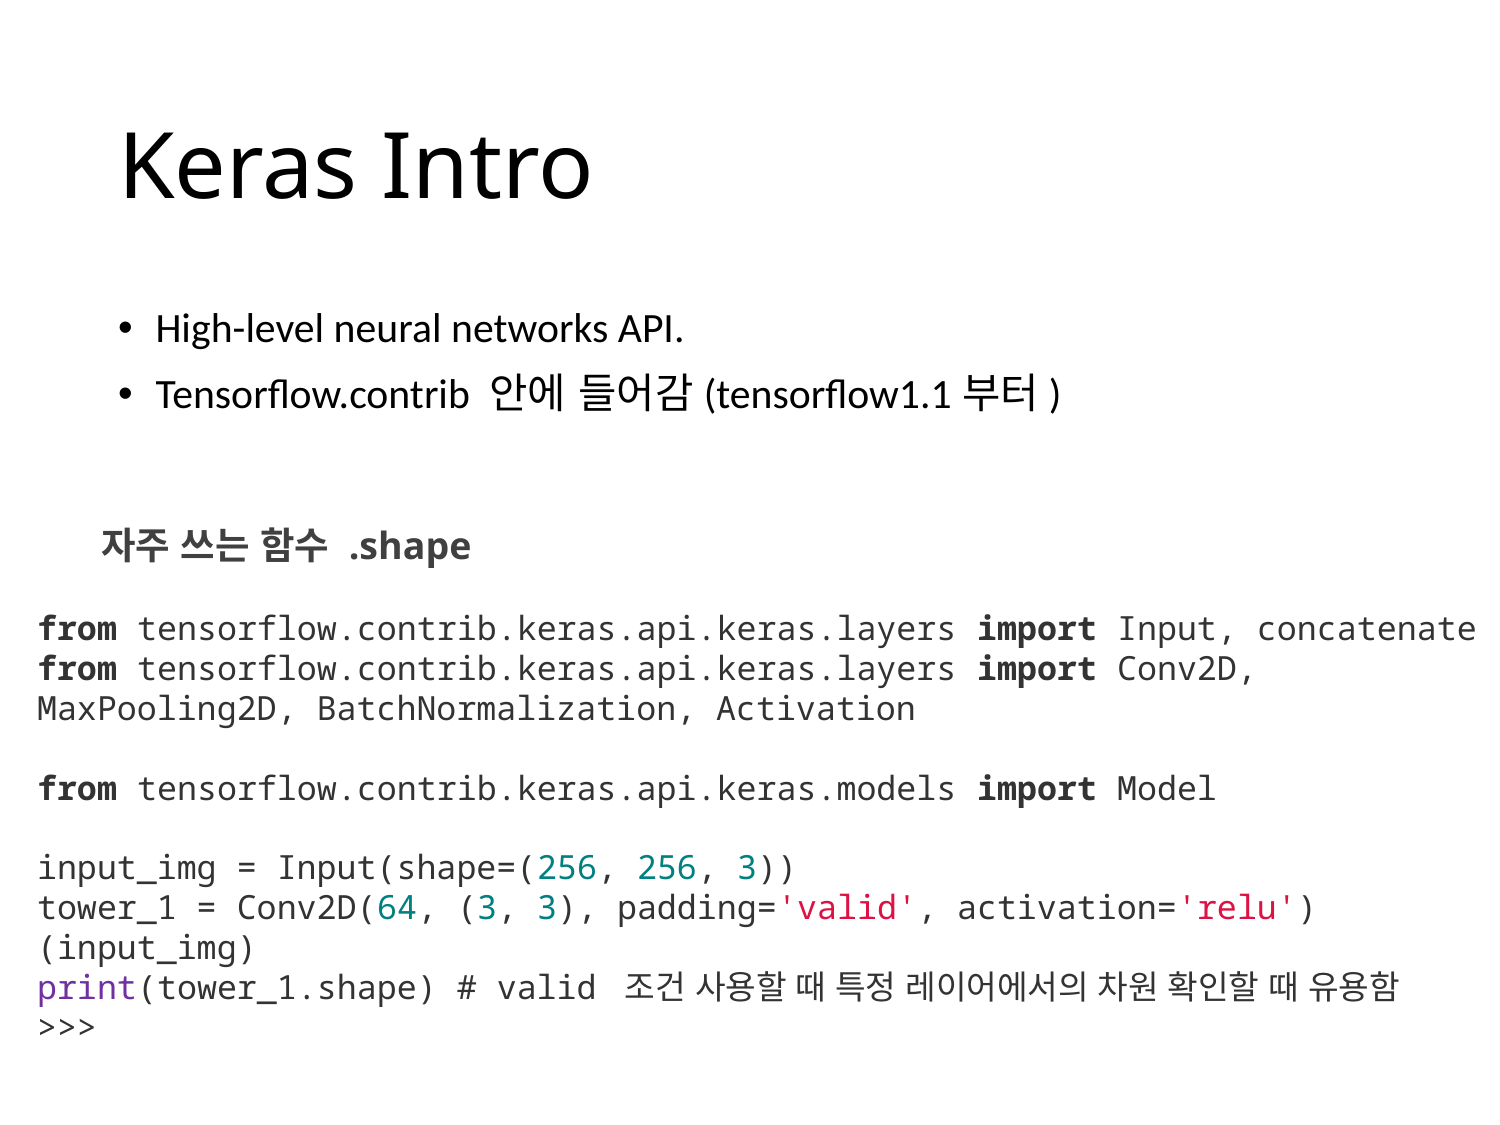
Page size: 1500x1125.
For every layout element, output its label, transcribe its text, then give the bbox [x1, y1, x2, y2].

list High-level neural networks API. Tensorflow.contrib 안에 들어감(tensorflow1.1부터) [103, 299, 1397, 599]
text_box from tensorflow.contrib.keras.api.keras.layers import Input, concatenate from tensorflow.contrib.keras.api.keras.layers import Conv2D, MaxPooling2D, BatchNormalization, Activation from tensorflow.contrib.keras.api.keras.models import Model input_img = Input(shape=(256, 256, 3)) tower_1 = Conv2D(64, (3, 3), padding='valid', activation='relu')(input_img) print(tower_1.shape) # valid 조건 사용할 때 특정 레이어에서의 차원 확인할 때 유용함 >>> [22, 599, 1500, 1125]
text_box 자주 쓰는 함수 .shape [86, 514, 487, 575]
title Keras Intro [103, 59, 973, 278]
